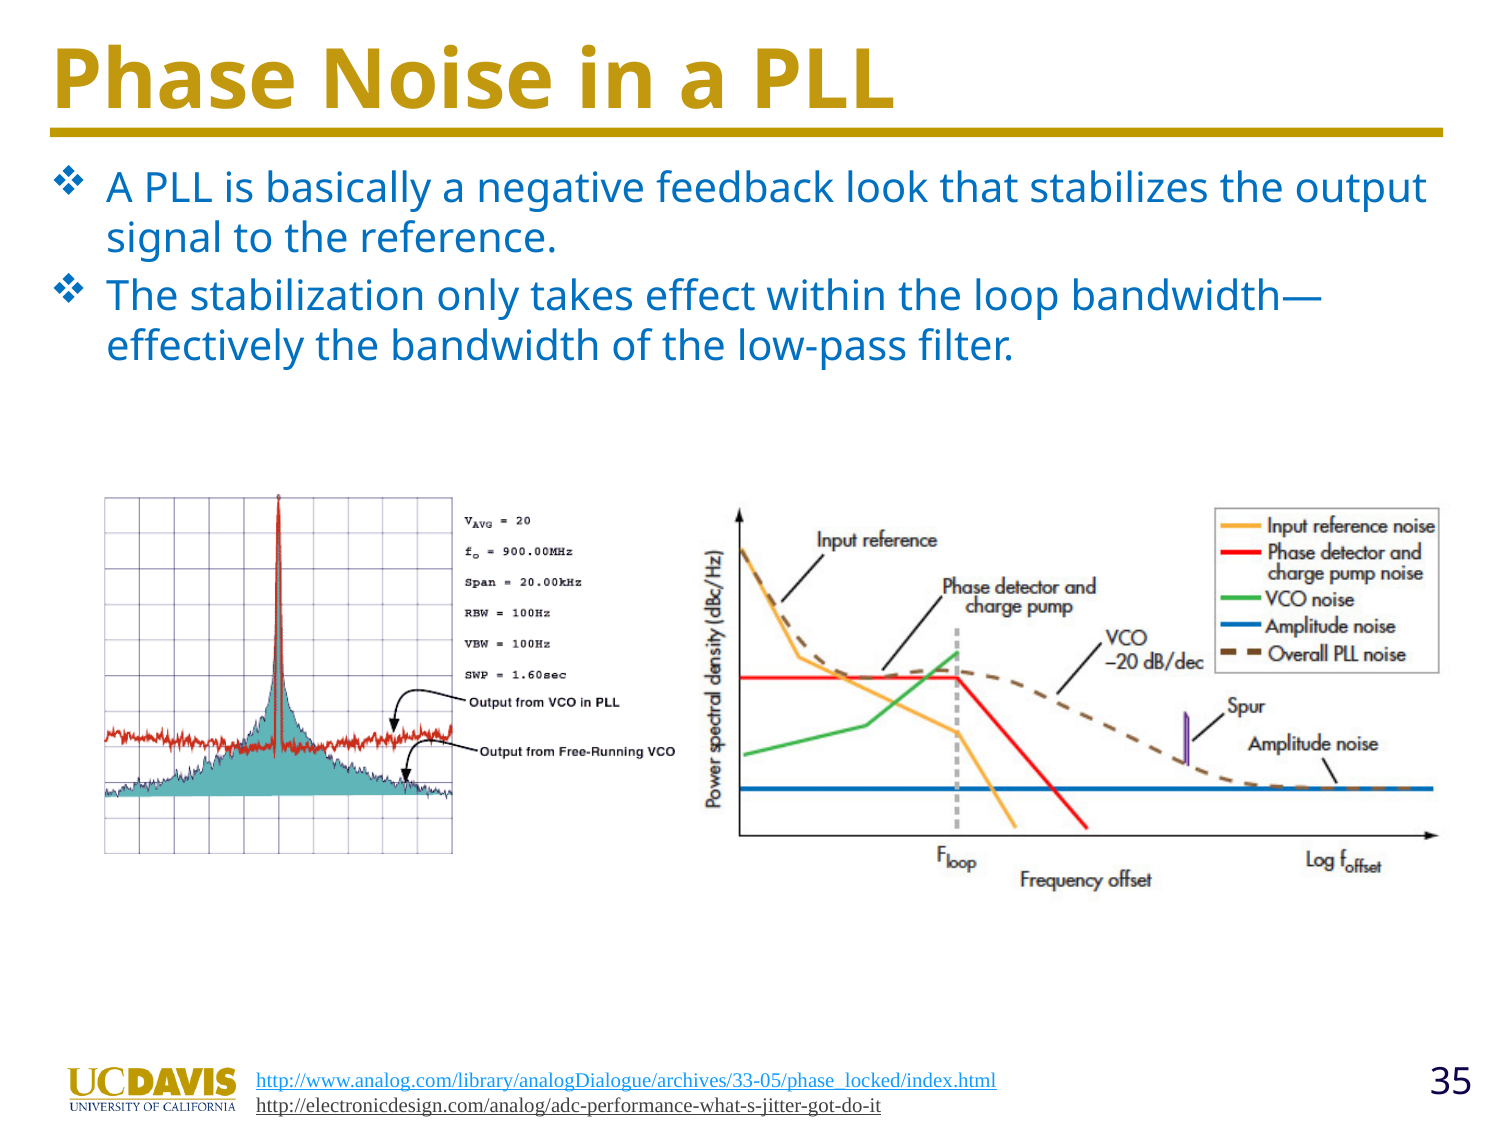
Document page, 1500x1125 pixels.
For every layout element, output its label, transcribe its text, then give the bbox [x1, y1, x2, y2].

list A PLL is basically a negative feedback look that stabilizes the output signal to the reference. The stabilization only takes effect within the loop bandwidth—effectively the bandwidth of the low-pass filter. [49, 152, 1444, 865]
text_box http://www.analog.com/library/analogDialogue/archives/33-05/phase_locked/index.html http://electronicdesign.com/analog/adc-performance-what-s-jitter-got-do-it [241, 1059, 1319, 1124]
title Phase Noise in a PLL [49, 0, 1444, 151]
picture [103, 464, 1469, 923]
picture [67, 1067, 236, 1111]
